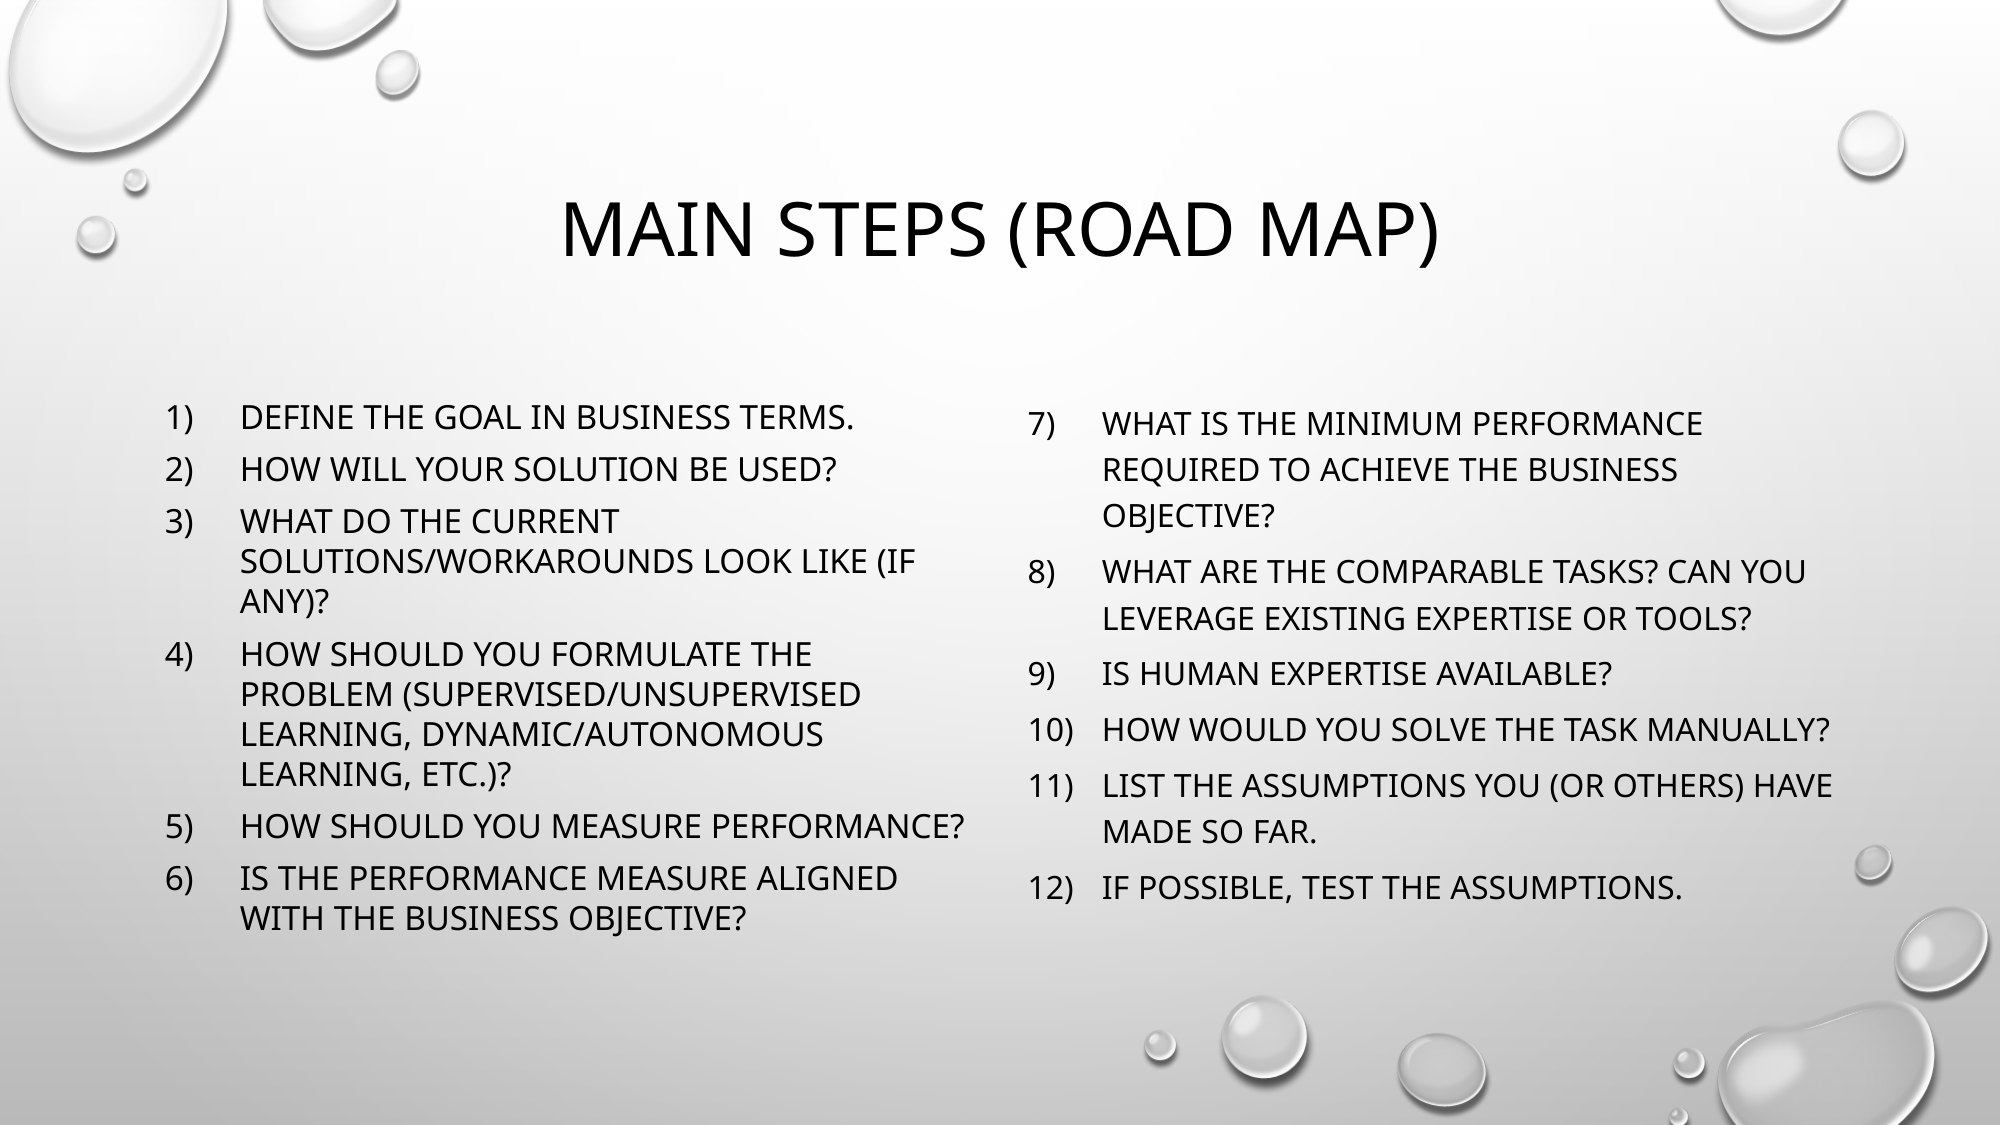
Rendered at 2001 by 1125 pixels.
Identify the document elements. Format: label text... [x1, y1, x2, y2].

list Define the goal in business terms. How will your solution be used? What do the current solutions/workarounds look like (if any)? How should you formulate the problem (supervised/unsupervised learning, dynamic/autonomous learning, etc.)? How should you measure performance? Is the performance measure aligned with the business objective? [149, 388, 988, 950]
list What is the minimum performance required to achieve the business objective? What are the comparable tasks? Can you leverage existing expertise or tools? Is human expertise available? How would you solve the task manually? List the assumptions you (or others) have made so far. If possible, test the assumptions. [1012, 388, 1850, 950]
title main steps (Road map) [149, 101, 1851, 364]
picture [0, 0, 2000, 1125]
